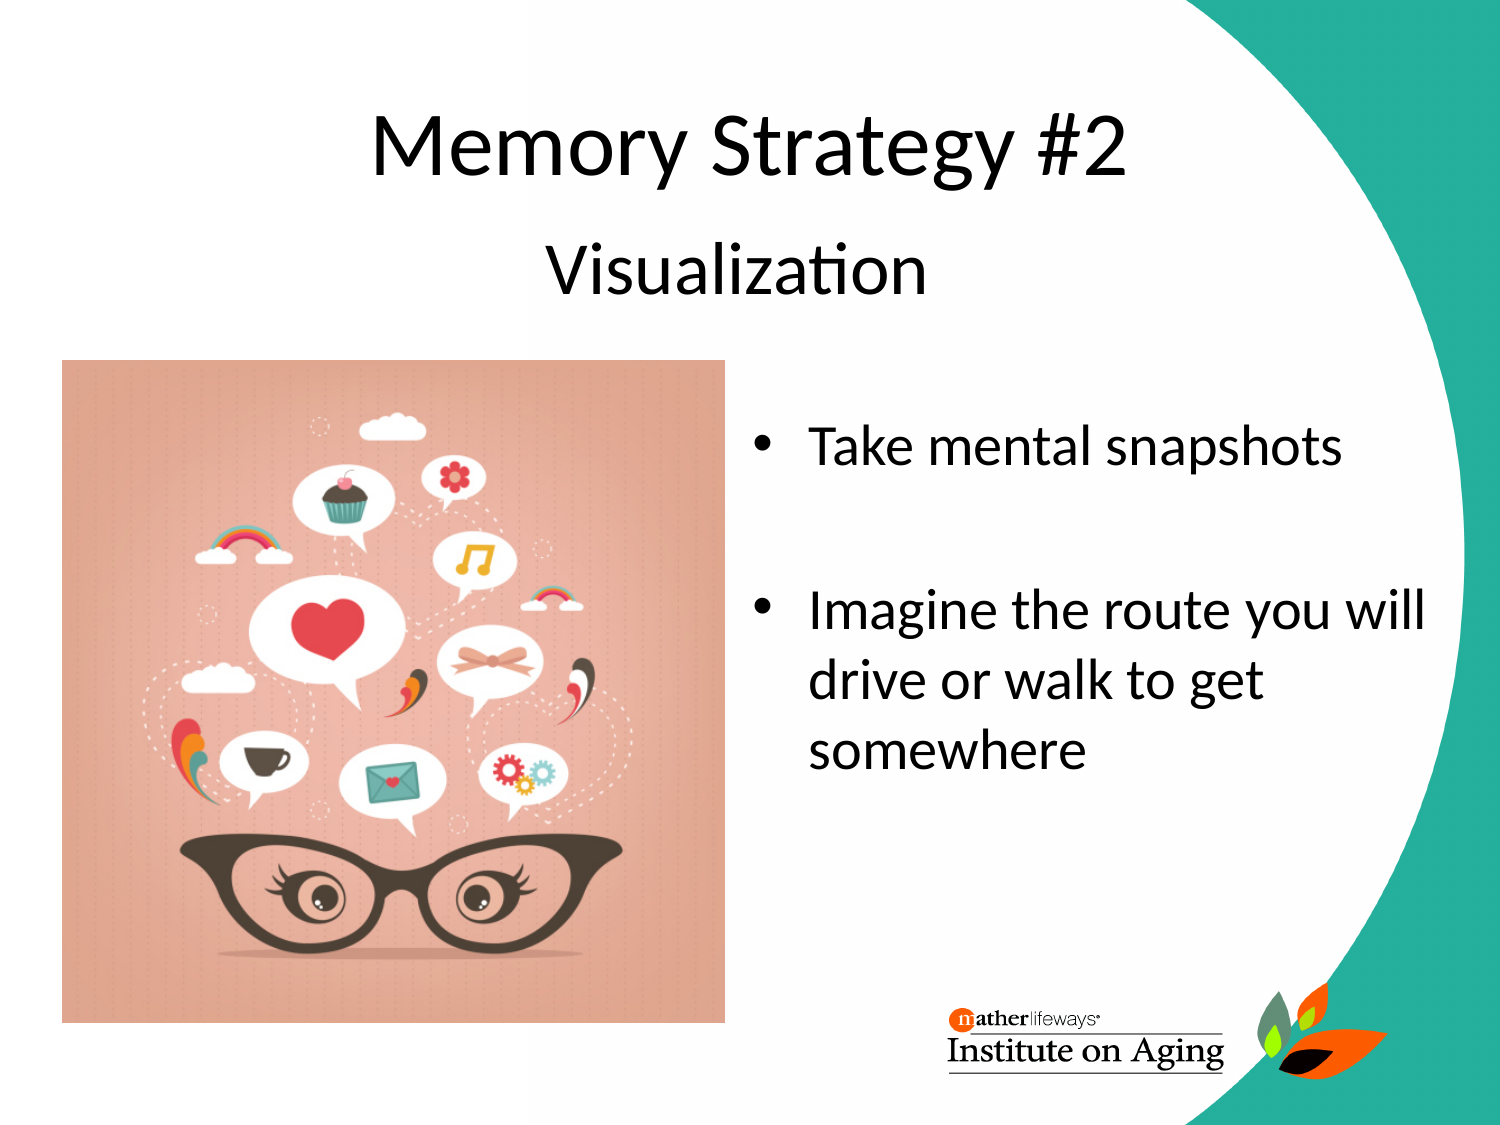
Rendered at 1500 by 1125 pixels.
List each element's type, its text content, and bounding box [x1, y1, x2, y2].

title Memory Strategy #2 [75, 45, 1425, 212]
text_box Visualization [50, 212, 1425, 318]
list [62, 319, 726, 1063]
picture [525, 0, 1500, 1125]
list Take mental snapshots Imagine the route you will drive or walk to get somewhere [737, 399, 1450, 975]
